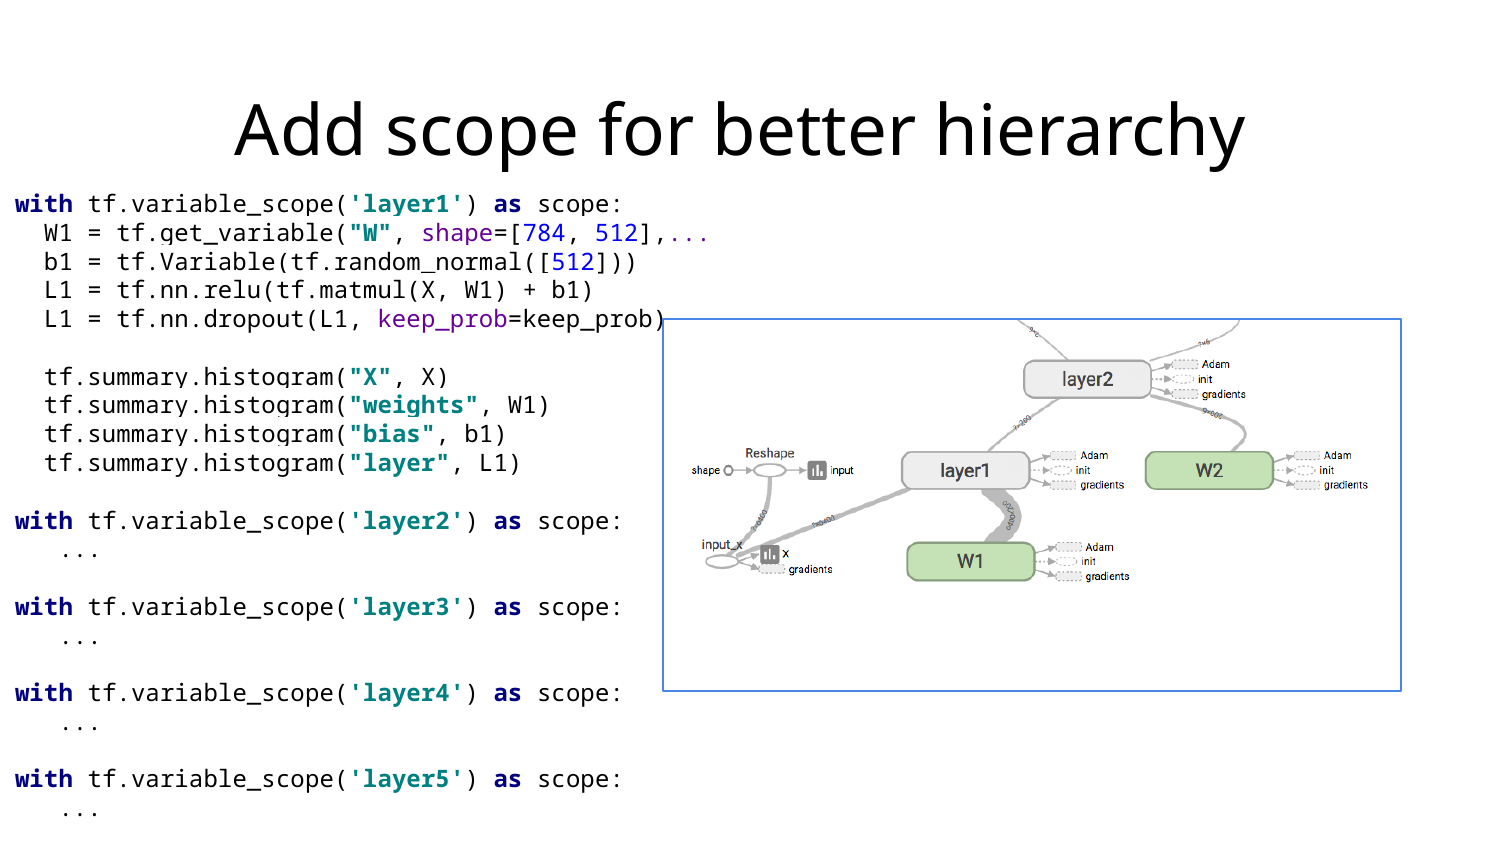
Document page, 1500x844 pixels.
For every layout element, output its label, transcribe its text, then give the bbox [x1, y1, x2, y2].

title Add scope for better hierarchy [0, 21, 1500, 233]
picture [663, 319, 1401, 691]
text_box with tf.variable_scope('layer1') as scope: W1 = tf.get_variable("W", shape=[784, 512],... b1 = tf.Variable(tf.random_normal([512])) L1 = tf.nn.relu(tf.matmul(X, W1) + b1) L1 = tf.nn.dropout(L1, keep_prob=keep_prob) tf.summary.histogram("X", X) tf.summary.histogram("weights", W1) tf.summary.histogram("bias", b1) tf.summary.histogram("layer", L1) with tf.variable_scope('layer2') as scope: ... with tf.variable_scope('layer3') as scope: ... with tf.variable_scope('layer4') as scope: ... with tf.variable_scope('layer5') as scope: ... [0, 166, 1450, 844]
